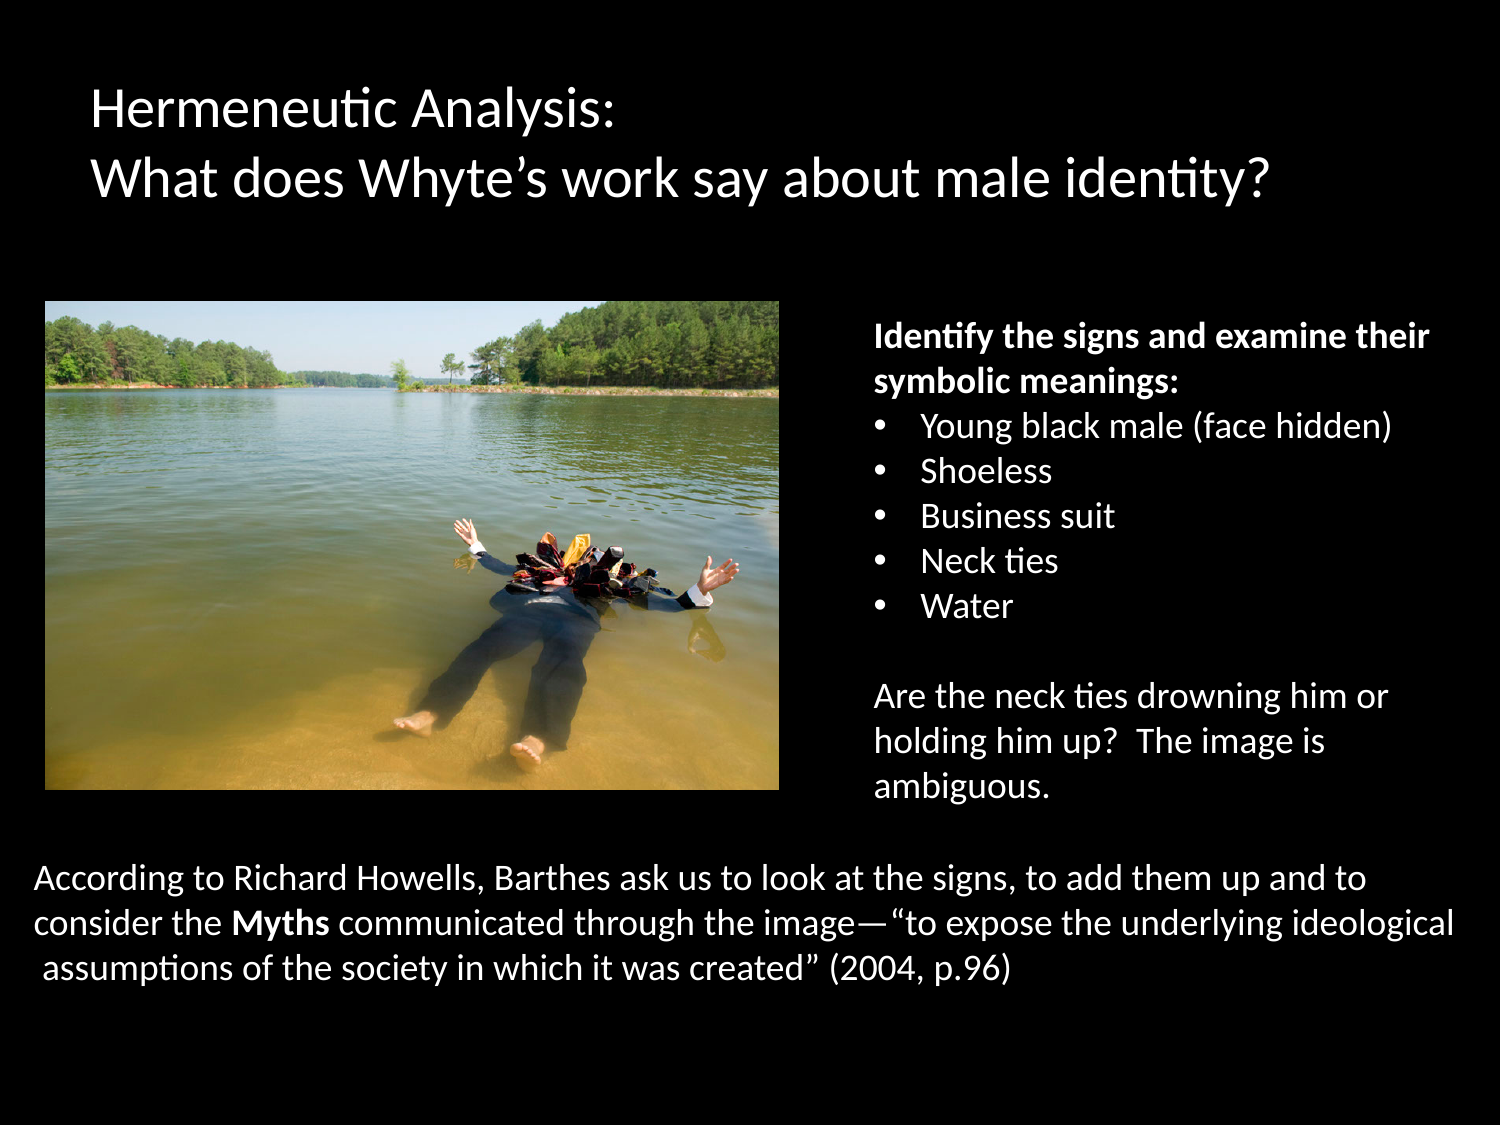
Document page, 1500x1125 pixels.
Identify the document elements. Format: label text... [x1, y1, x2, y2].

text_box According to Richard Howells, Barthes ask us to look at the signs, to add them up and to consider the Myths communicated through the image—“to expose the underlying ideological assumptions of the society in which it was created” (2004, p.96) [18, 845, 1471, 996]
text_box Identify the signs and examine their symbolic meanings: Young black male (face hidden) Shoeless Business suit Neck ties Water Are the neck ties drowning him or holding him up? The image is ambiguous. [858, 304, 1455, 845]
title Hermeneutic Analysis: What does Whyte’s work say about male identity? [75, 45, 1471, 233]
picture [44, 301, 780, 790]
